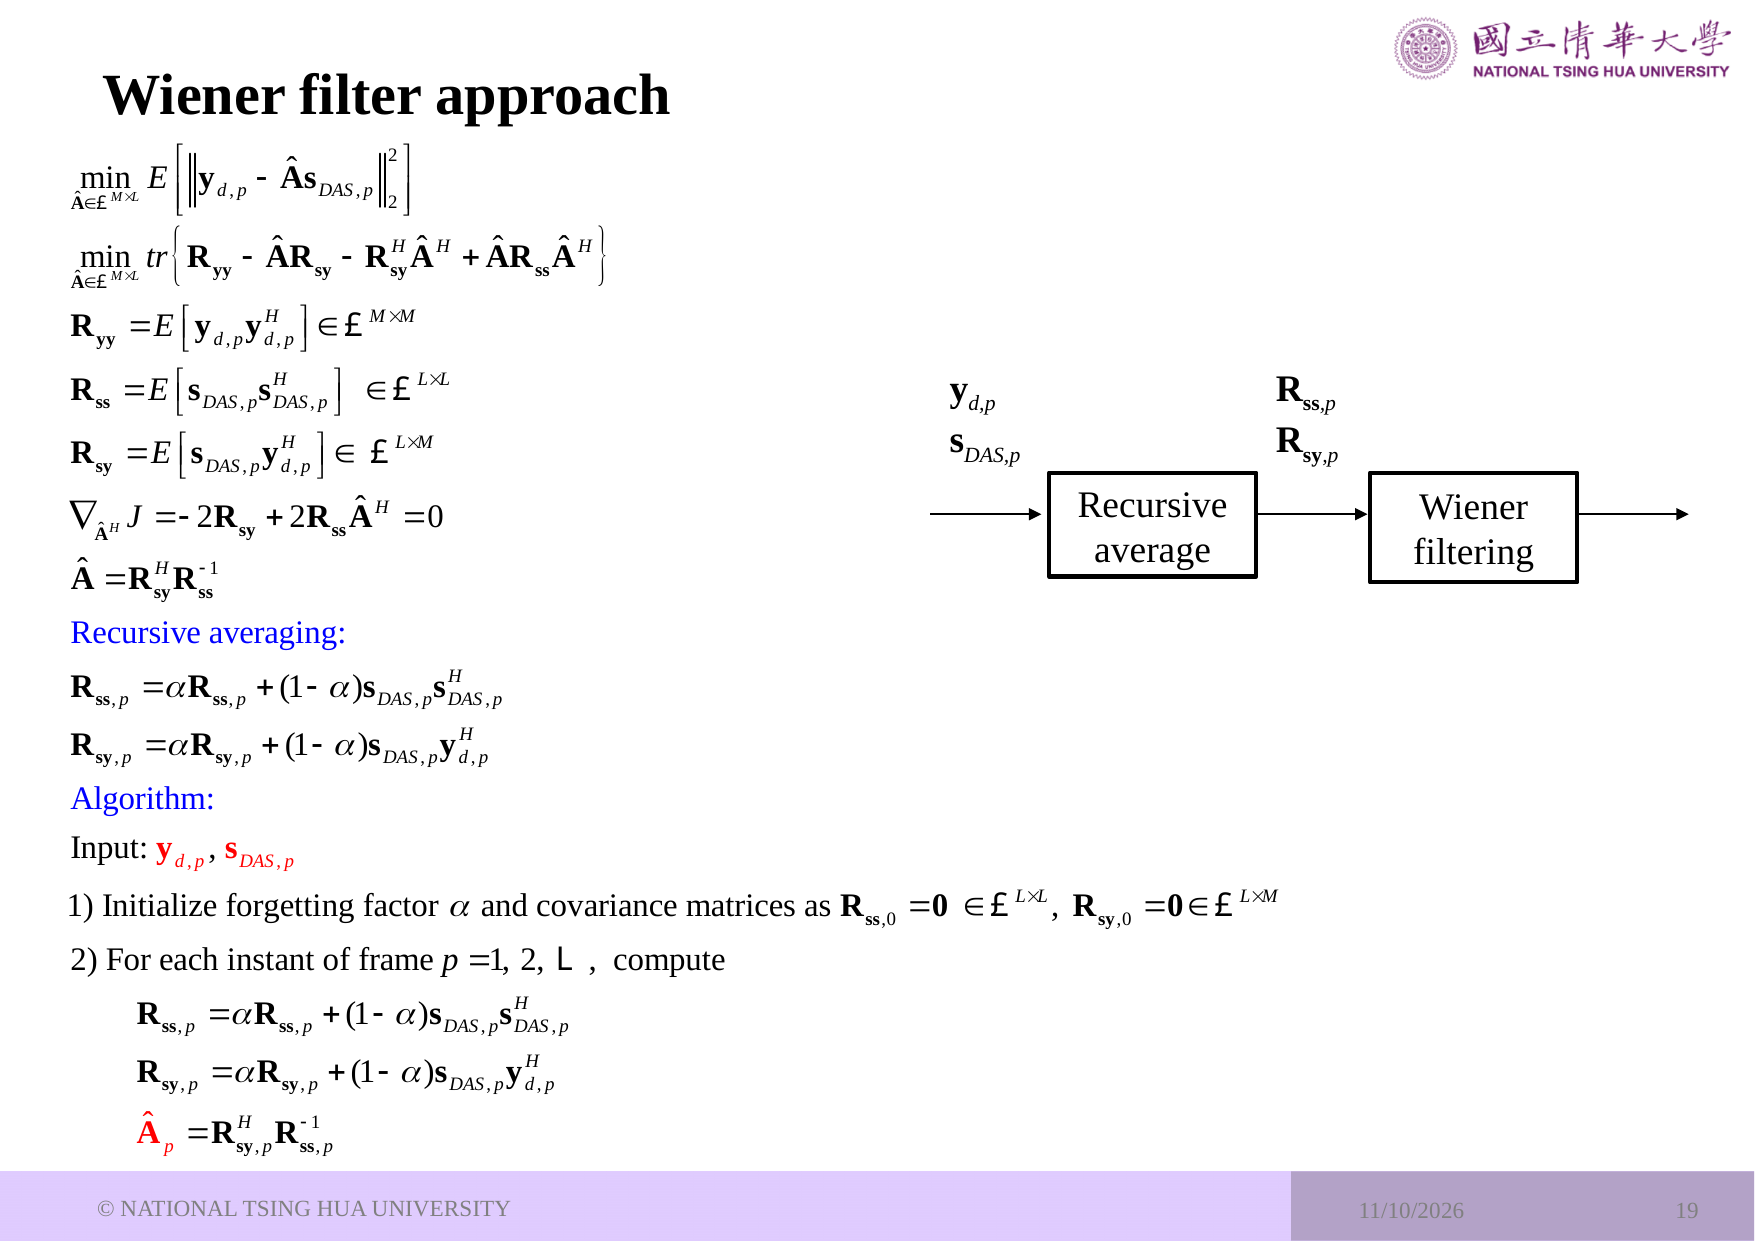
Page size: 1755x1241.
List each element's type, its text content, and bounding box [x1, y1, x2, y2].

picture [1388, 2, 1755, 95]
footer © NATIONAL TSING HUA UNIVERSITY [82, 1177, 562, 1236]
text_box Rss,p Rsy,p [1294, 356, 1354, 474]
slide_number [1343, 1180, 1551, 1239]
slide_number 19 [1577, 1180, 1714, 1239]
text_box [65, 138, 1290, 1163]
text_box Wiener filtering [1368, 471, 1579, 584]
picture [0, 1171, 1291, 1241]
title Wiener filter approach [87, 35, 1257, 137]
